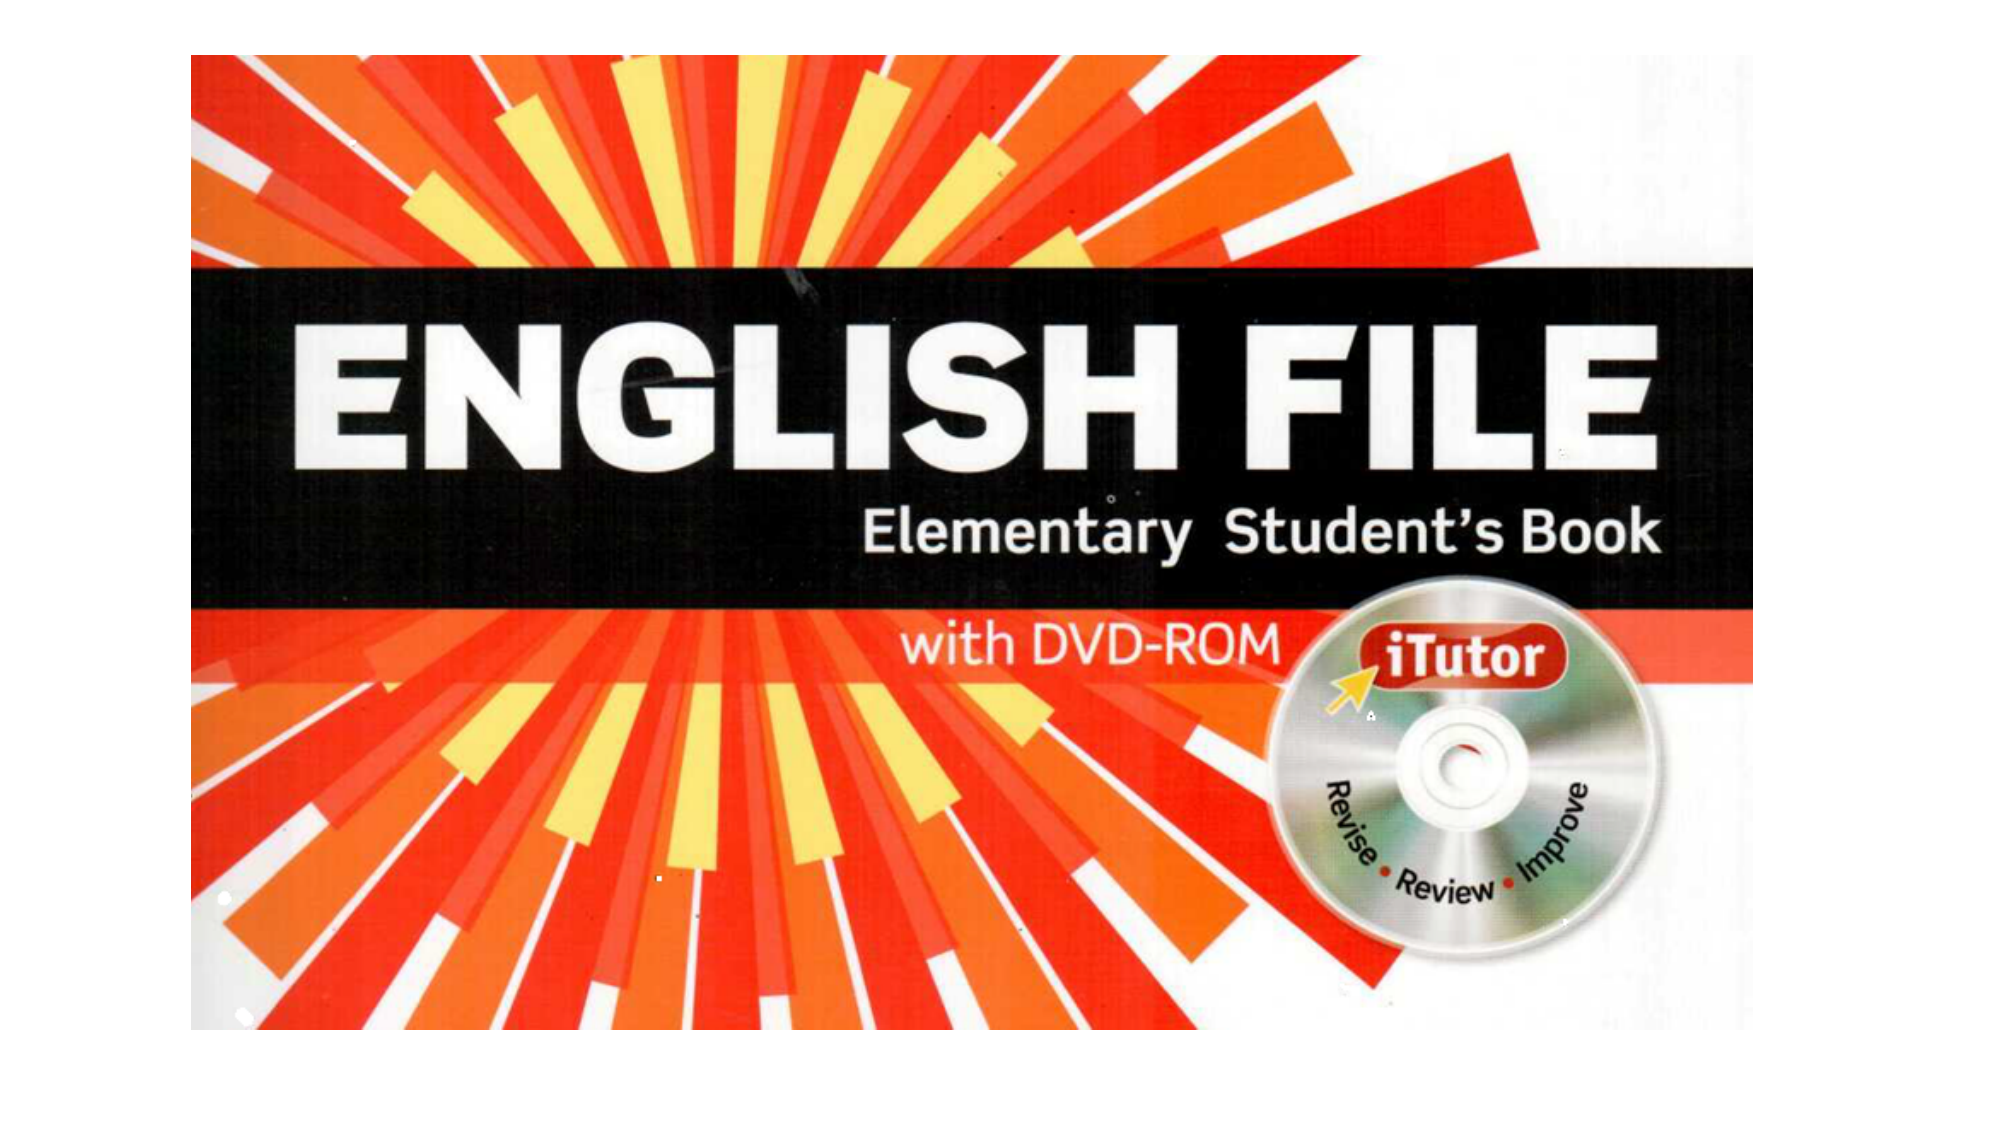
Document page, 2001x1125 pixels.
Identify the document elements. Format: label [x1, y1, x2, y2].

picture [191, 55, 1753, 1030]
